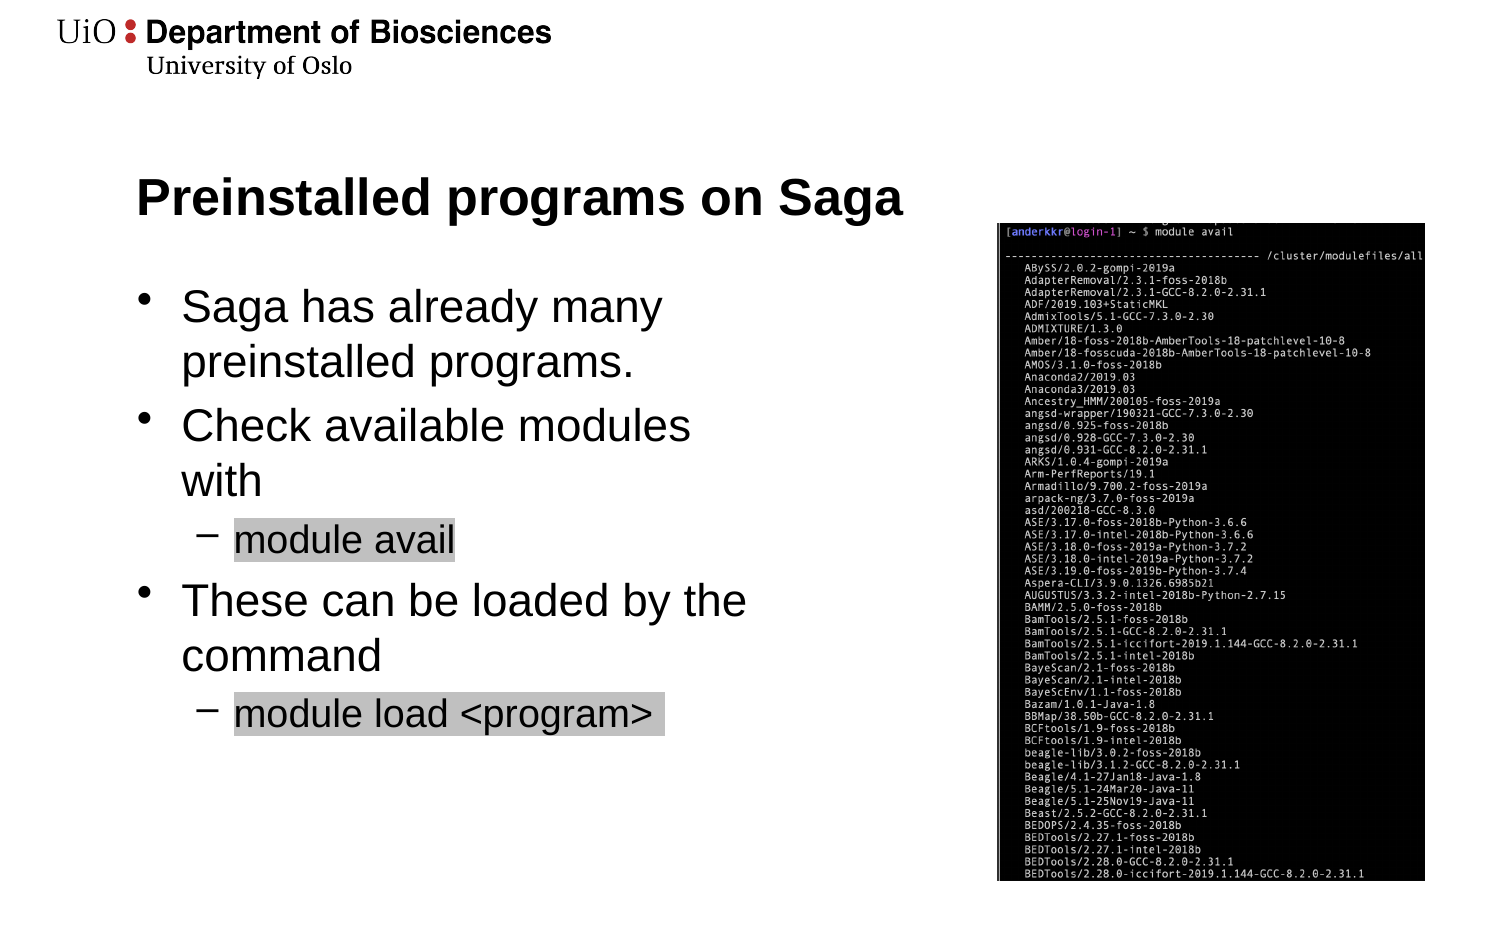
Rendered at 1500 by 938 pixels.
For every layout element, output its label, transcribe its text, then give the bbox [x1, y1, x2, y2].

title Preinstalled programs on Saga [125, 116, 1425, 273]
picture [997, 222, 1425, 882]
picture [57, 19, 551, 79]
list Saga has already many preinstalled programs. Check available modules with module avail These can be loaded by the command module load <program> [125, 270, 798, 834]
